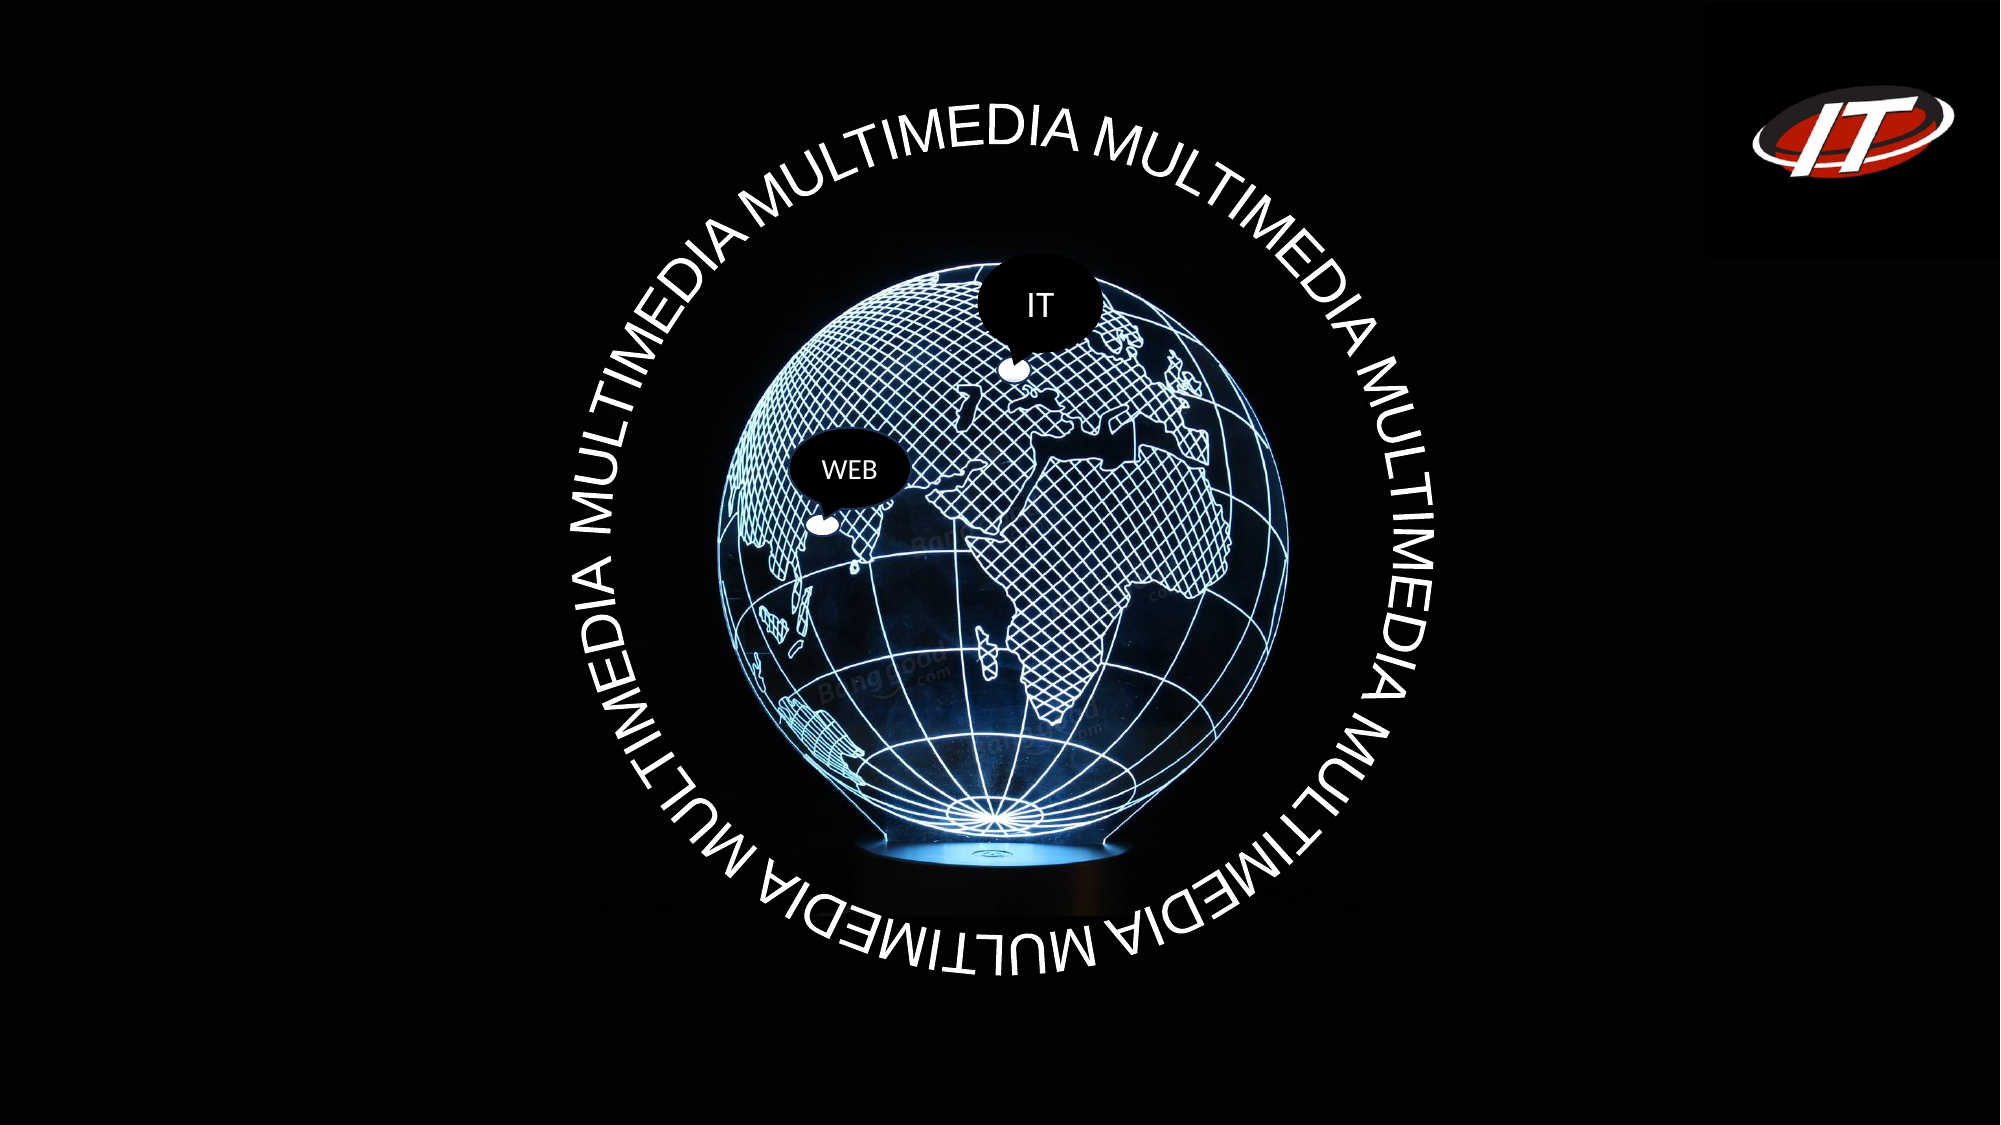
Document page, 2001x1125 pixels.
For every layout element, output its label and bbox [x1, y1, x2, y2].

picture [1705, 4, 2000, 259]
picture [588, 233, 1412, 916]
